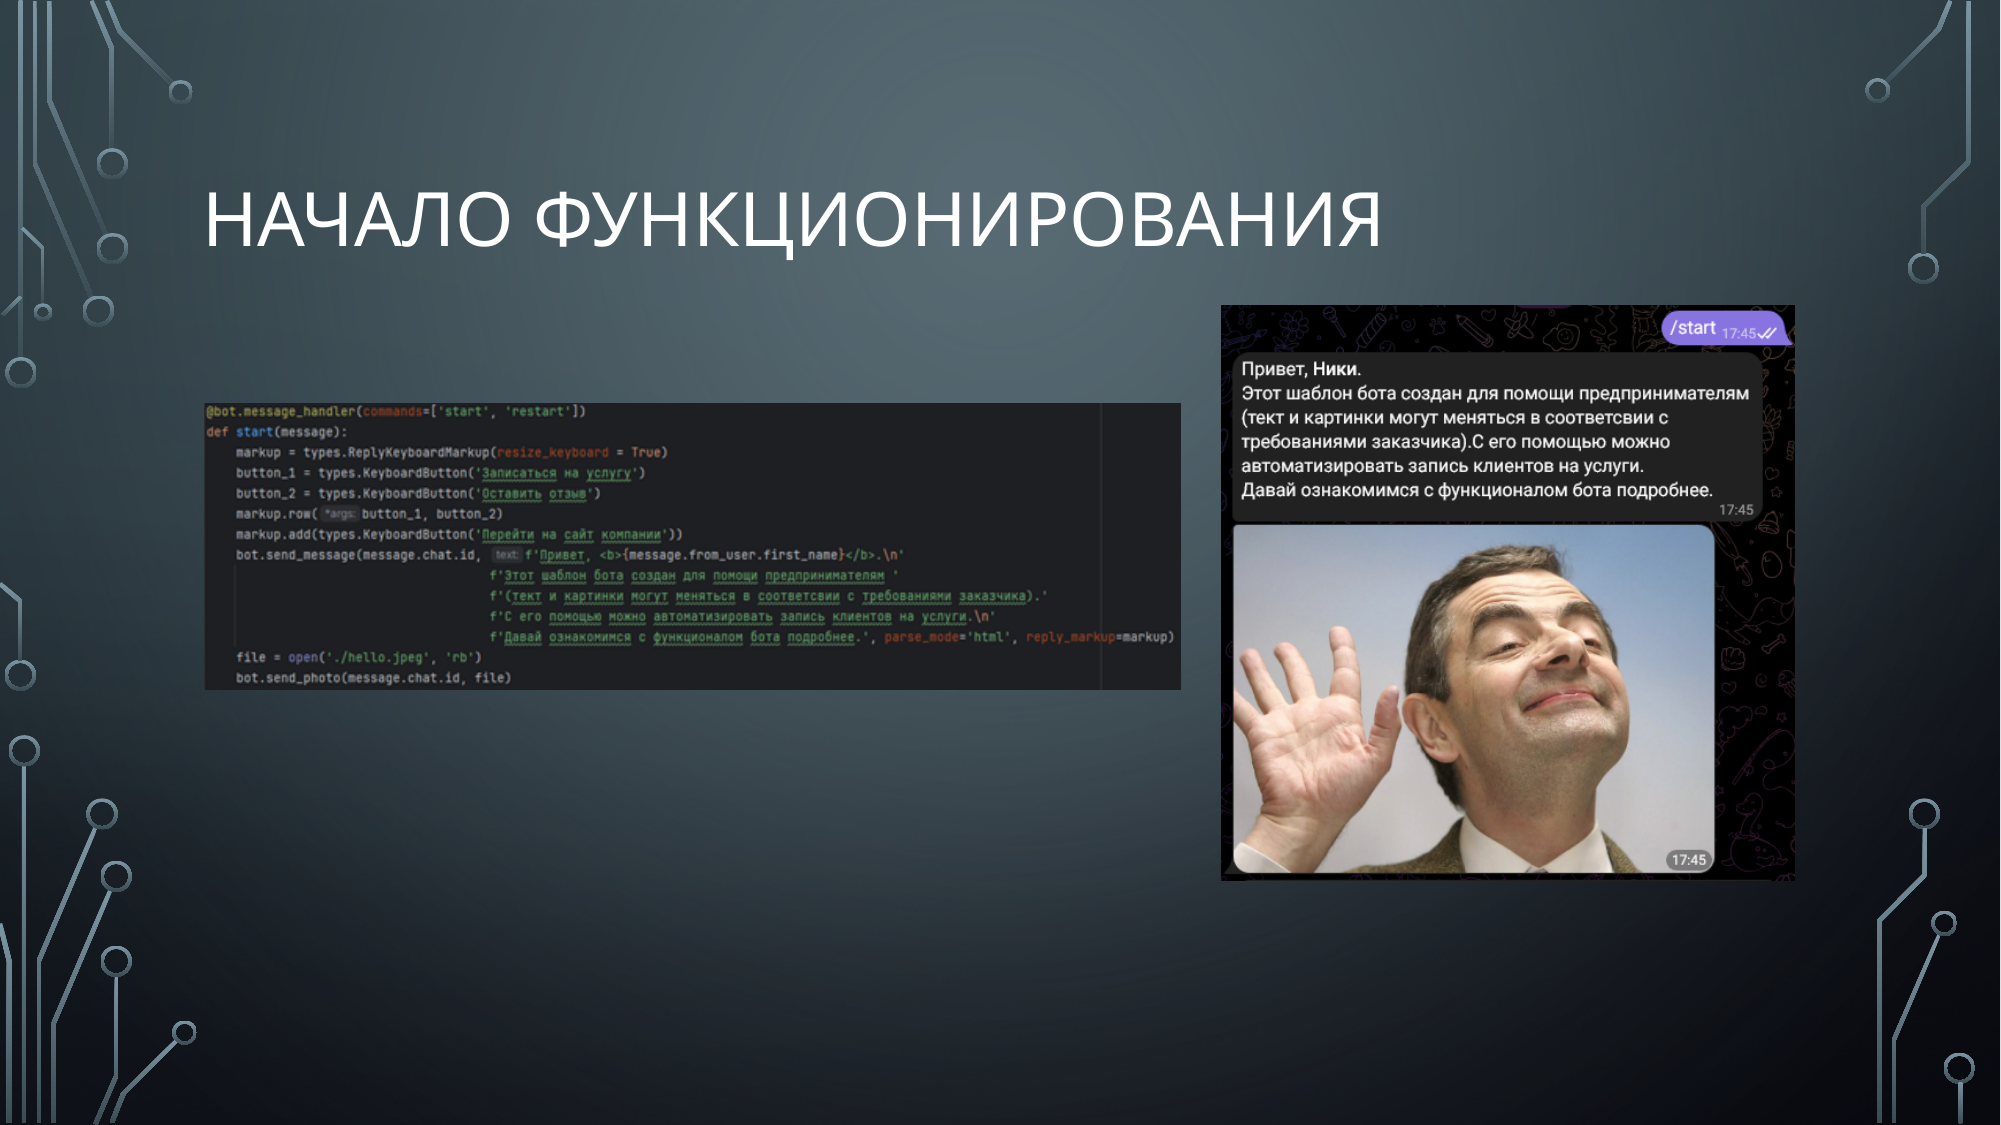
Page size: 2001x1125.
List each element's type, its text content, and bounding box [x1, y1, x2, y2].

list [204, 403, 1181, 691]
title Начало функционирования [187, 101, 1813, 344]
picture [1220, 305, 1796, 881]
